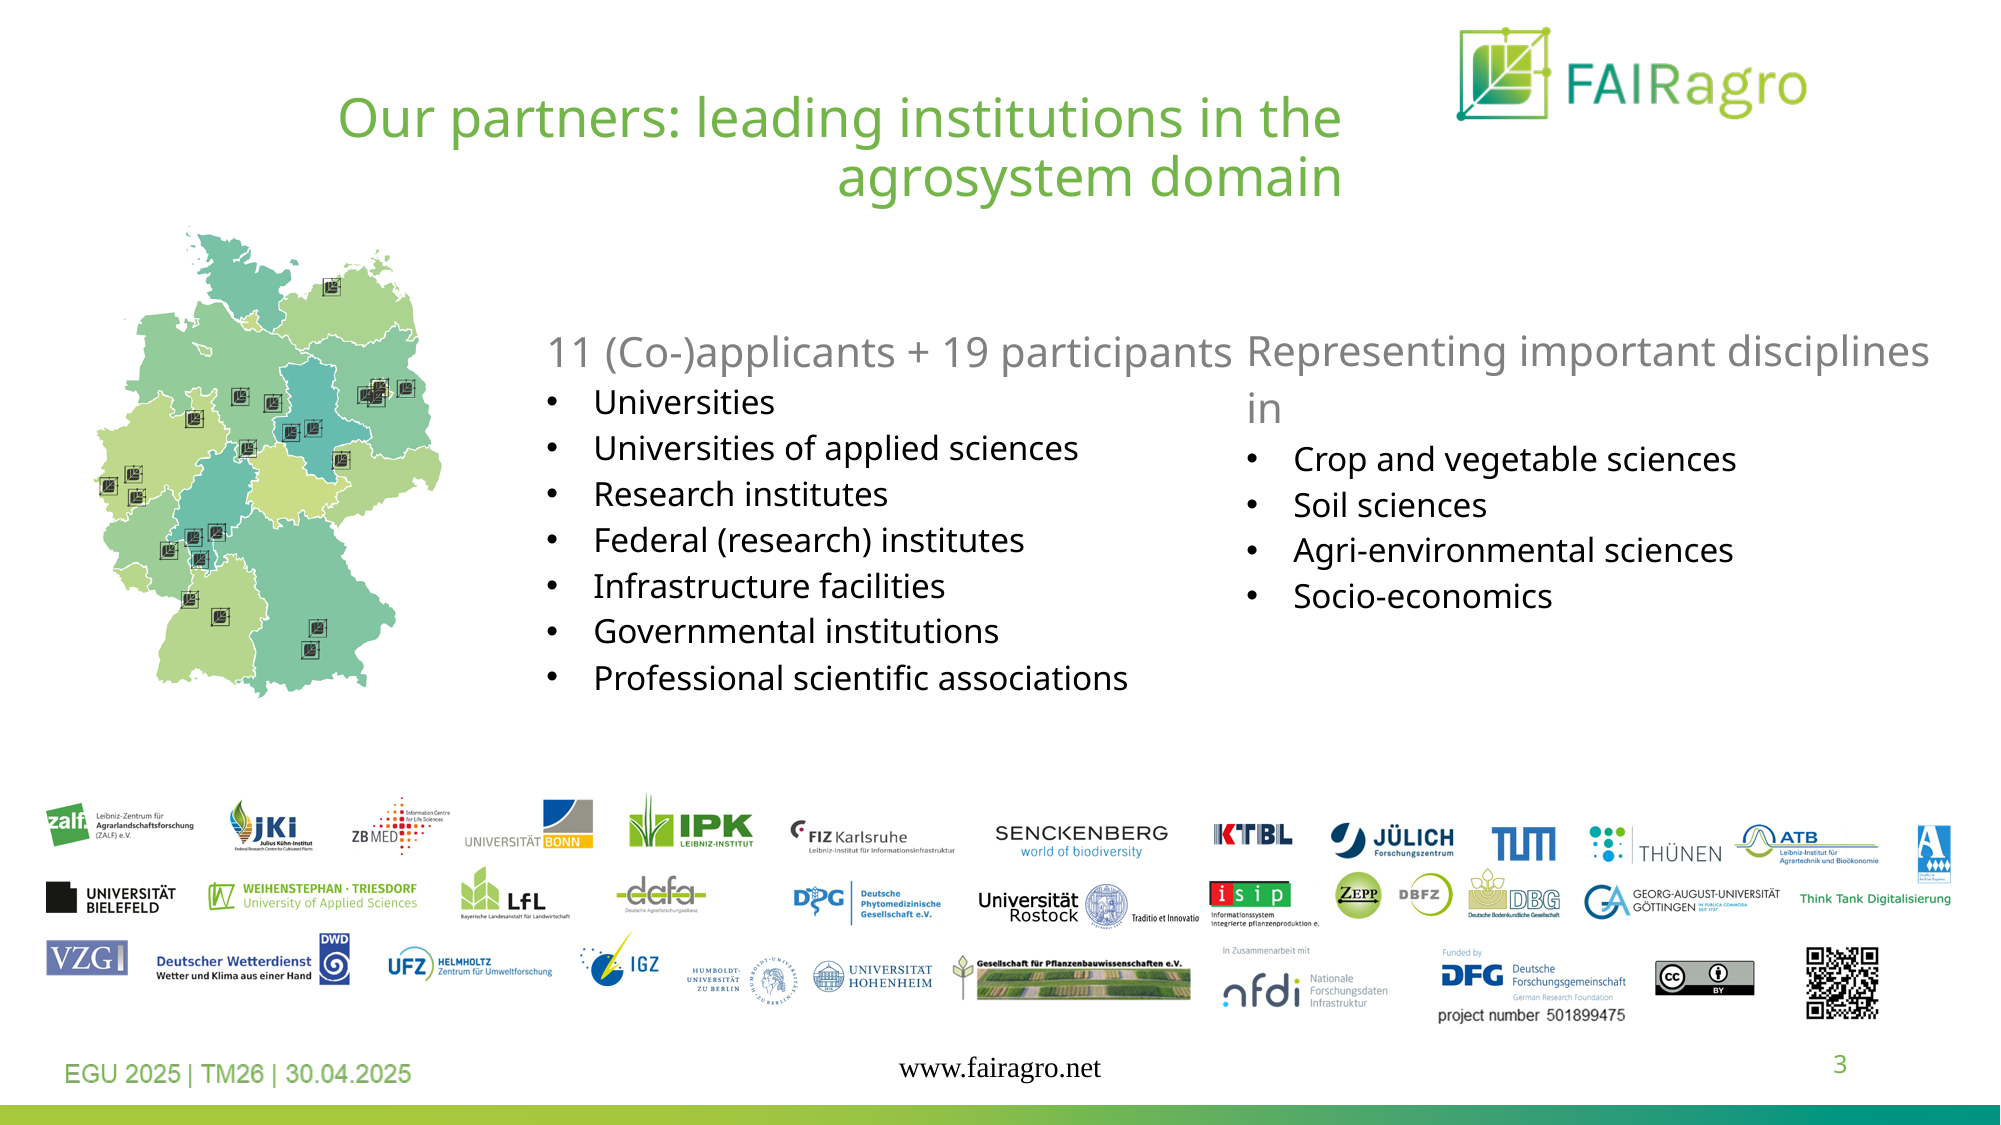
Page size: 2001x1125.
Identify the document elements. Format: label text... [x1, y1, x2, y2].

picture [48, 1043, 695, 1104]
slide_number 3 [1412, 1036, 1863, 1096]
picture [1454, 24, 1809, 124]
picture [0, 189, 515, 739]
text_box Representing important disciplines in Crop and vegetable sciences Soil sciences Agri-environmental sciences Socio-economics [1231, 309, 1985, 623]
text_box 11 (Co-)applicants + 19 participants Universities Universities of applied sciences Research institutes Federal (research) institutes Infrastructure facilities Governmental institutions Professional scientific associations [531, 302, 1266, 746]
picture [46, 790, 1954, 1026]
footer www.fairagro.net [662, 1036, 1338, 1096]
text_box Our partners: leading institutions in the agrosystem domain [76, 83, 1360, 269]
picture [0, 1105, 2000, 1125]
